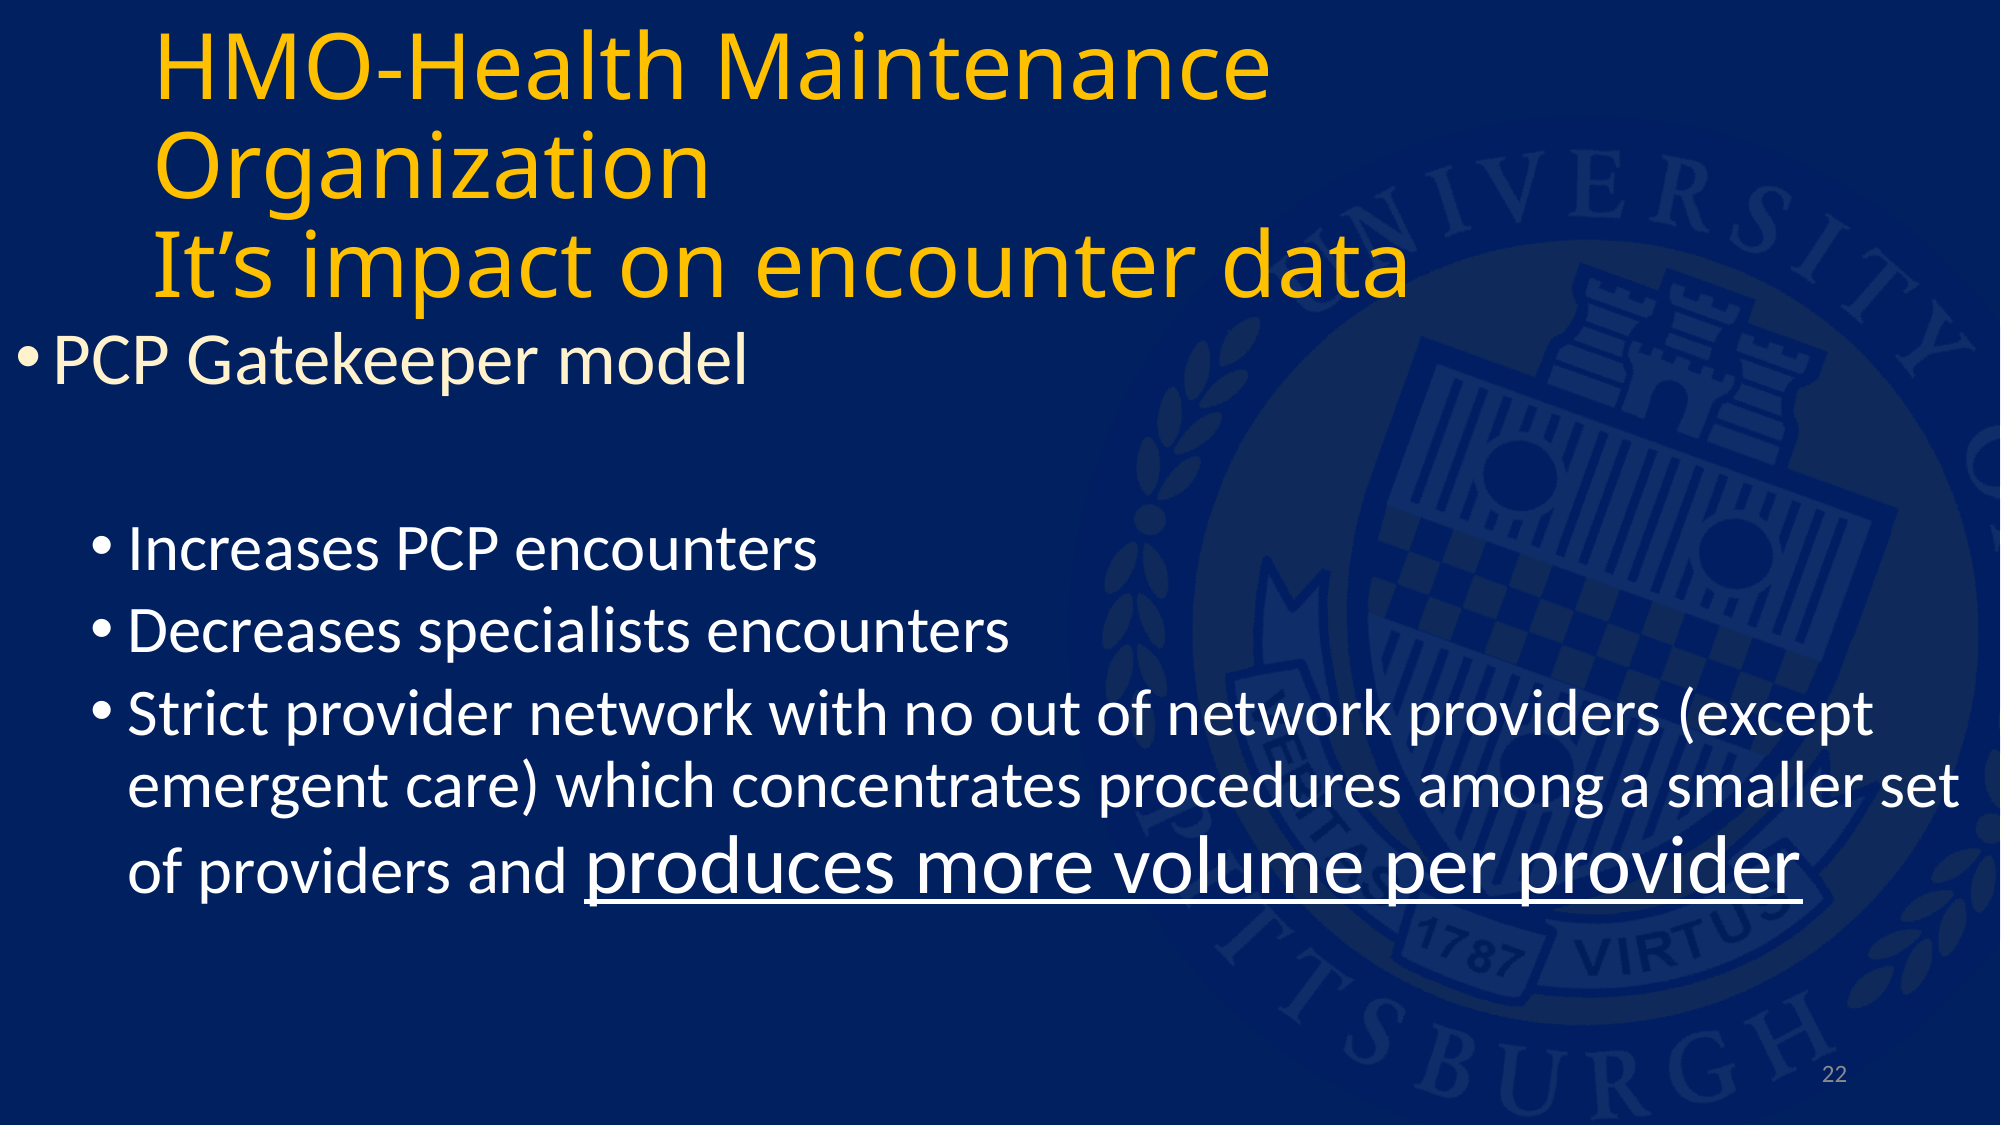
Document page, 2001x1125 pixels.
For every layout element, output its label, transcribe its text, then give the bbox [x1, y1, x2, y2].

title HMO-Health Maintenance Organization It’s impact on encounter data [137, 59, 1863, 278]
list PCP Gatekeeper model Increases PCP encounters Decreases specialists encounters Strict provider network with no out of network providers (except emergent care) which concentrates procedures among a smaller set of providers and produces more volume per provider [0, 311, 2000, 1103]
